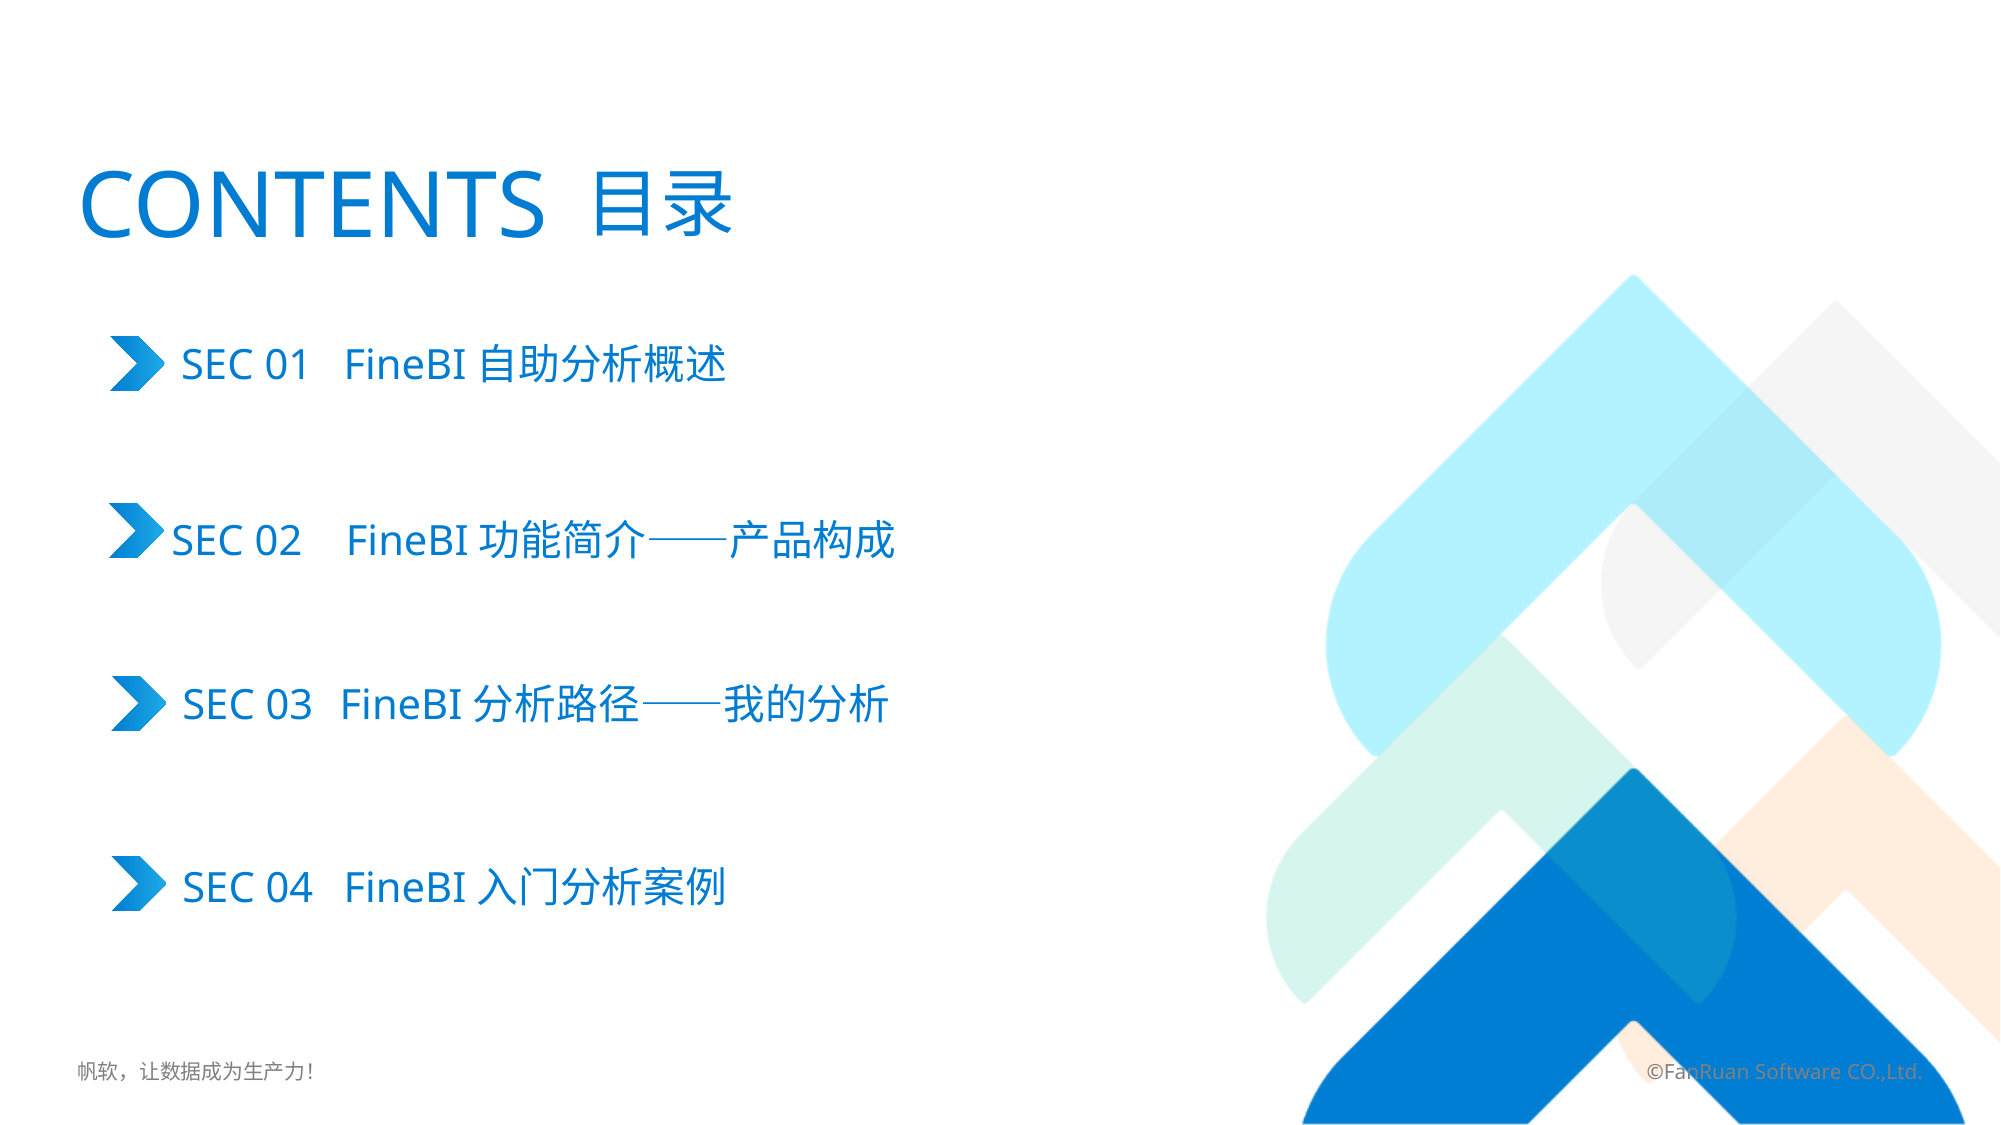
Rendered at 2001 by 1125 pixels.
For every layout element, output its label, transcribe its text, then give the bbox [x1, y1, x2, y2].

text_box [166, 853, 739, 965]
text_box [108, 502, 903, 573]
text_box ©FanRuan Software CO.,Ltd. [1631, 1038, 1938, 1091]
text_box CONTENTS [62, 138, 564, 263]
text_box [109, 330, 739, 397]
text_box 帆软，让数据成为生产力！ [62, 1038, 342, 1091]
text_box 目录 [570, 148, 751, 254]
picture [788, 139, 2001, 1125]
text_box [108, 854, 166, 913]
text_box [111, 670, 899, 736]
